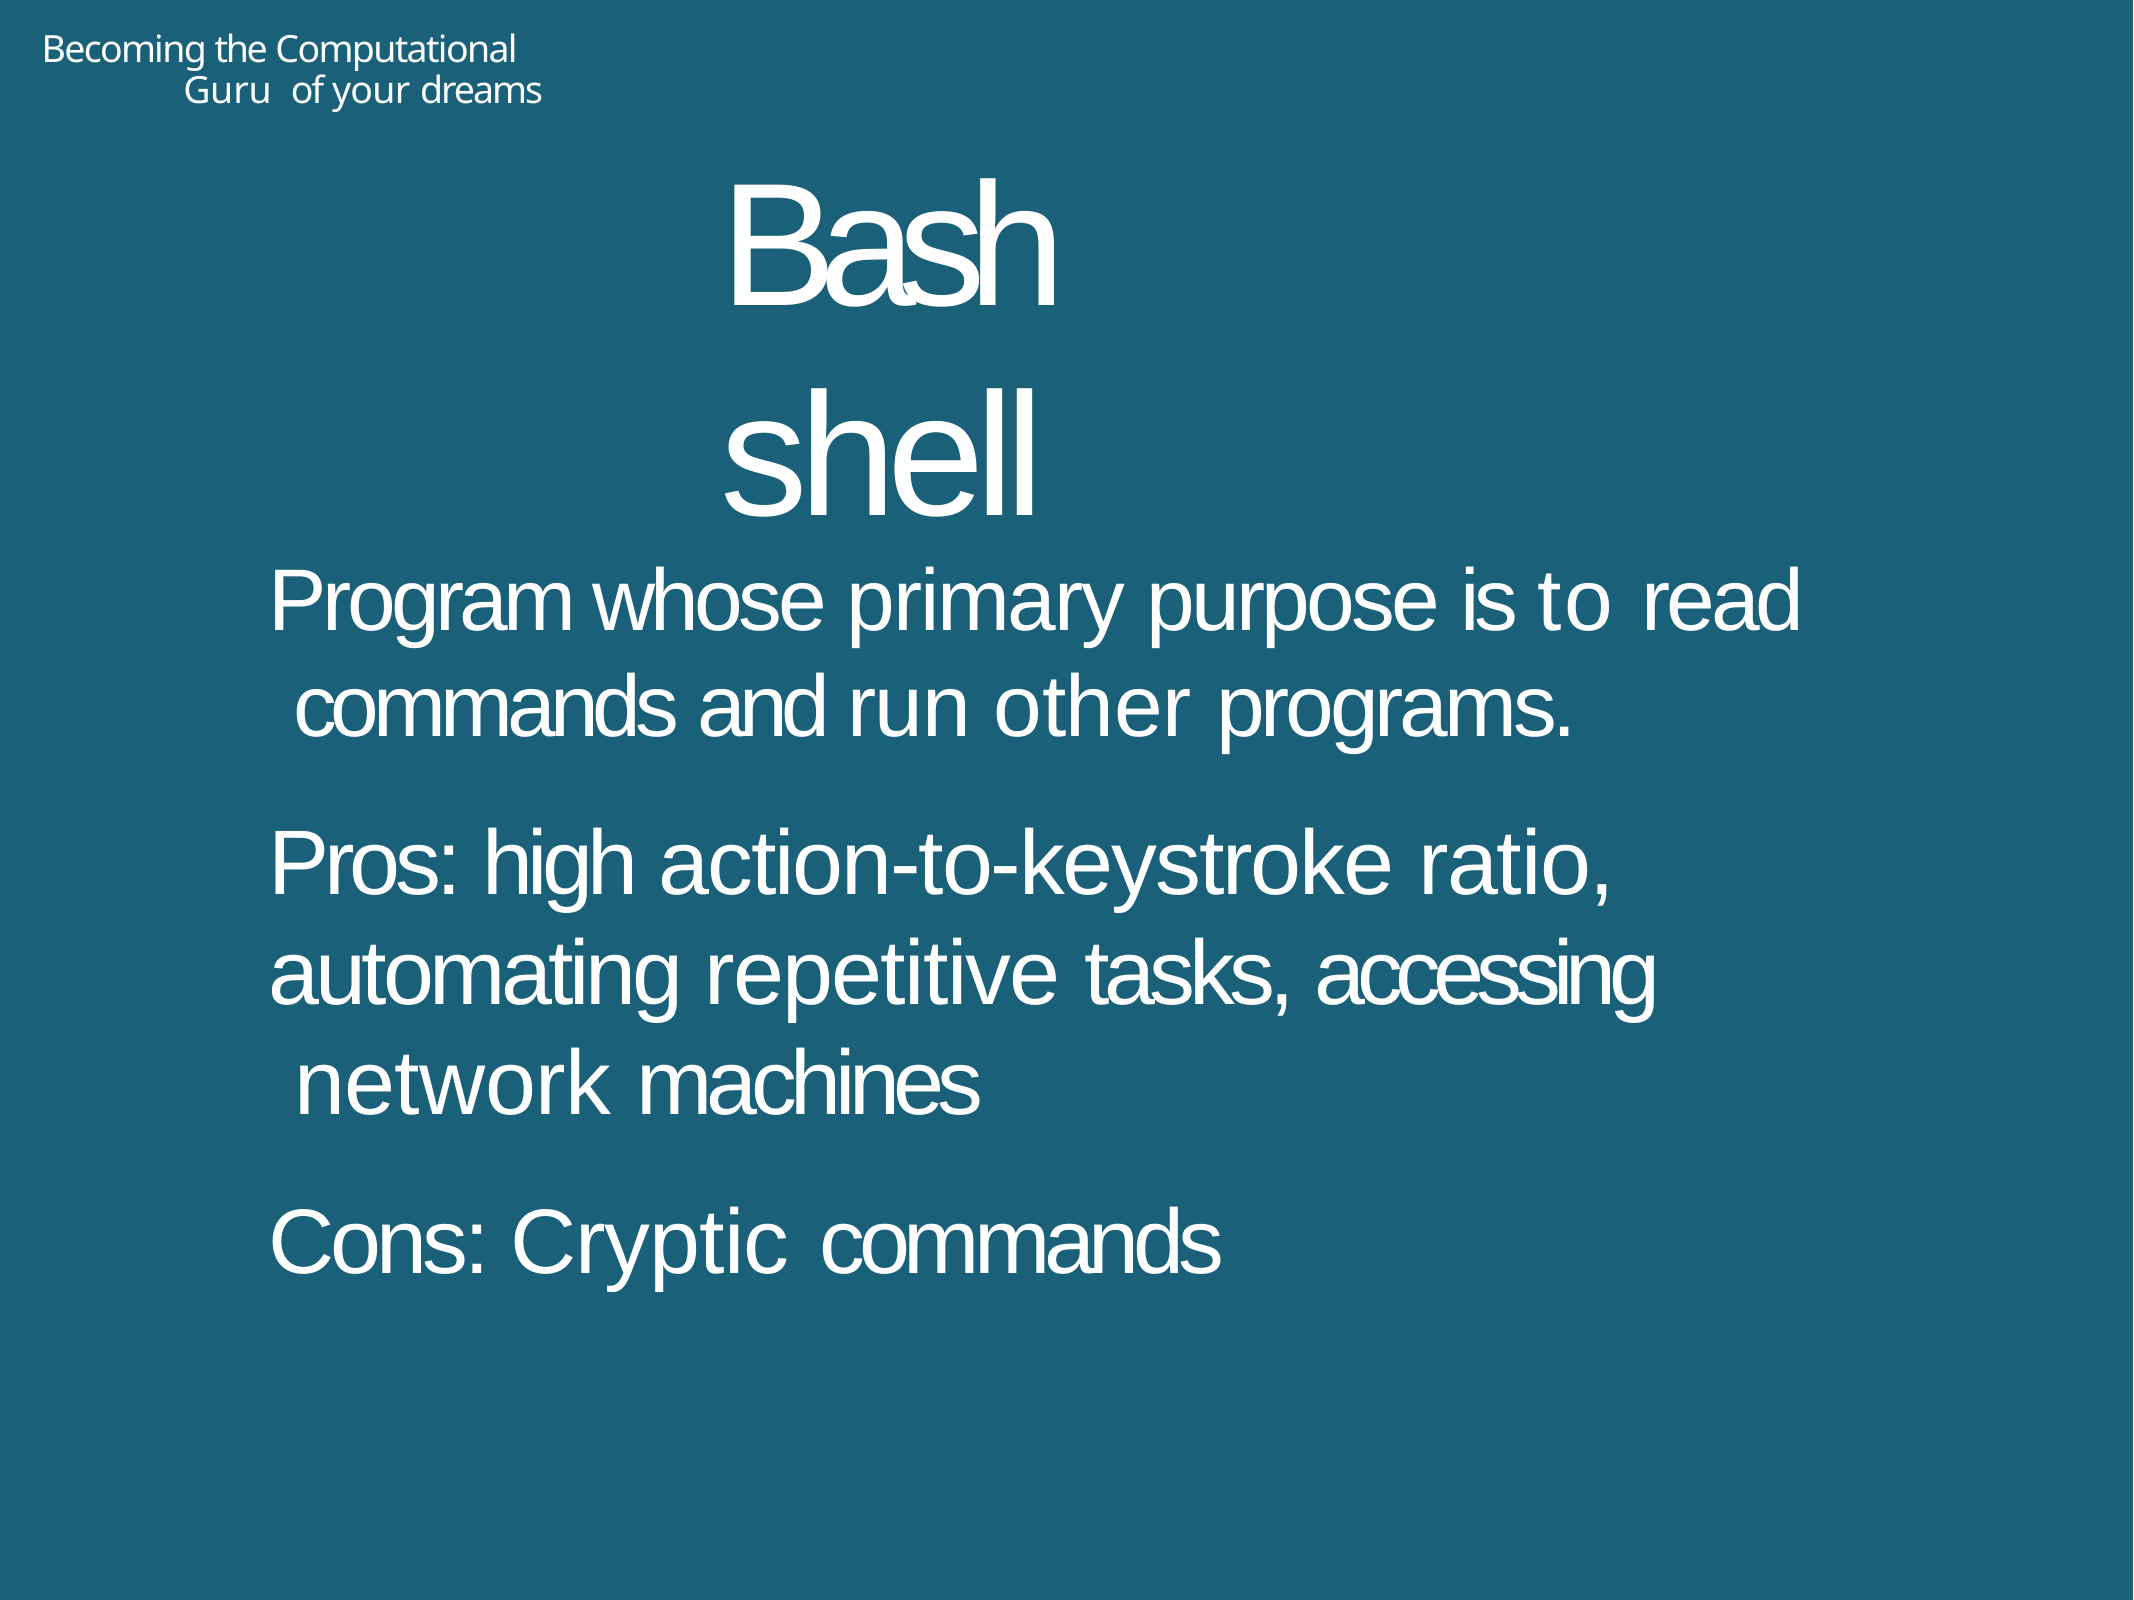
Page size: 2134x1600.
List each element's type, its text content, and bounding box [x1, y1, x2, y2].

text_box Program whose primary purpose is to read commands and run other programs. Pros: high action-to-keystroke ratio, automating repetitive tasks, accessing network machines Cons: Cryptic commands [266, 541, 1804, 1292]
text_box Bash shell [718, 128, 1415, 541]
text_box Becoming the Computational Guru of your dreams [39, 21, 579, 112]
